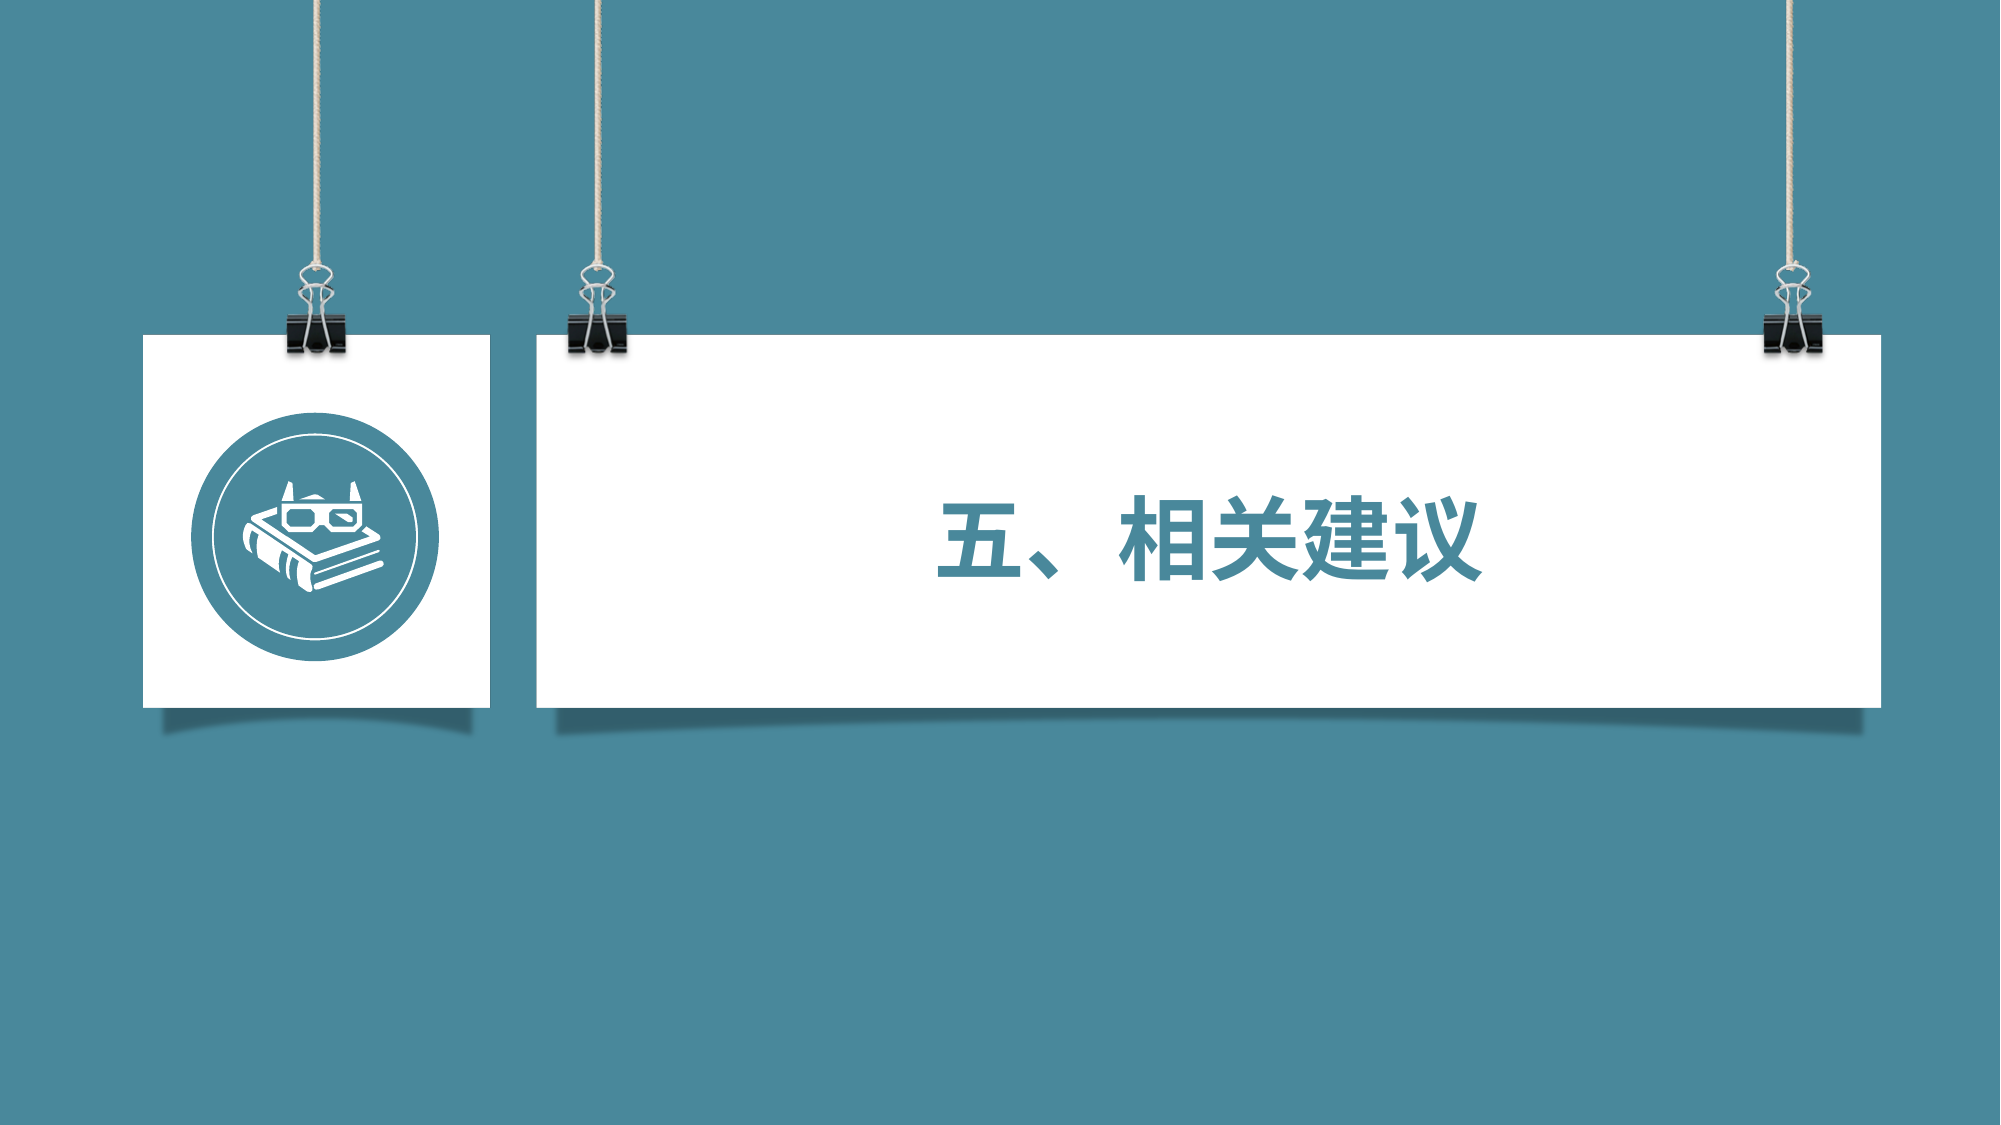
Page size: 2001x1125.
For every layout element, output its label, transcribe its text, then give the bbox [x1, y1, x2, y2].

picture [143, 0, 1882, 744]
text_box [190, 412, 440, 662]
text_box 五、相关建议 [537, 474, 1882, 599]
